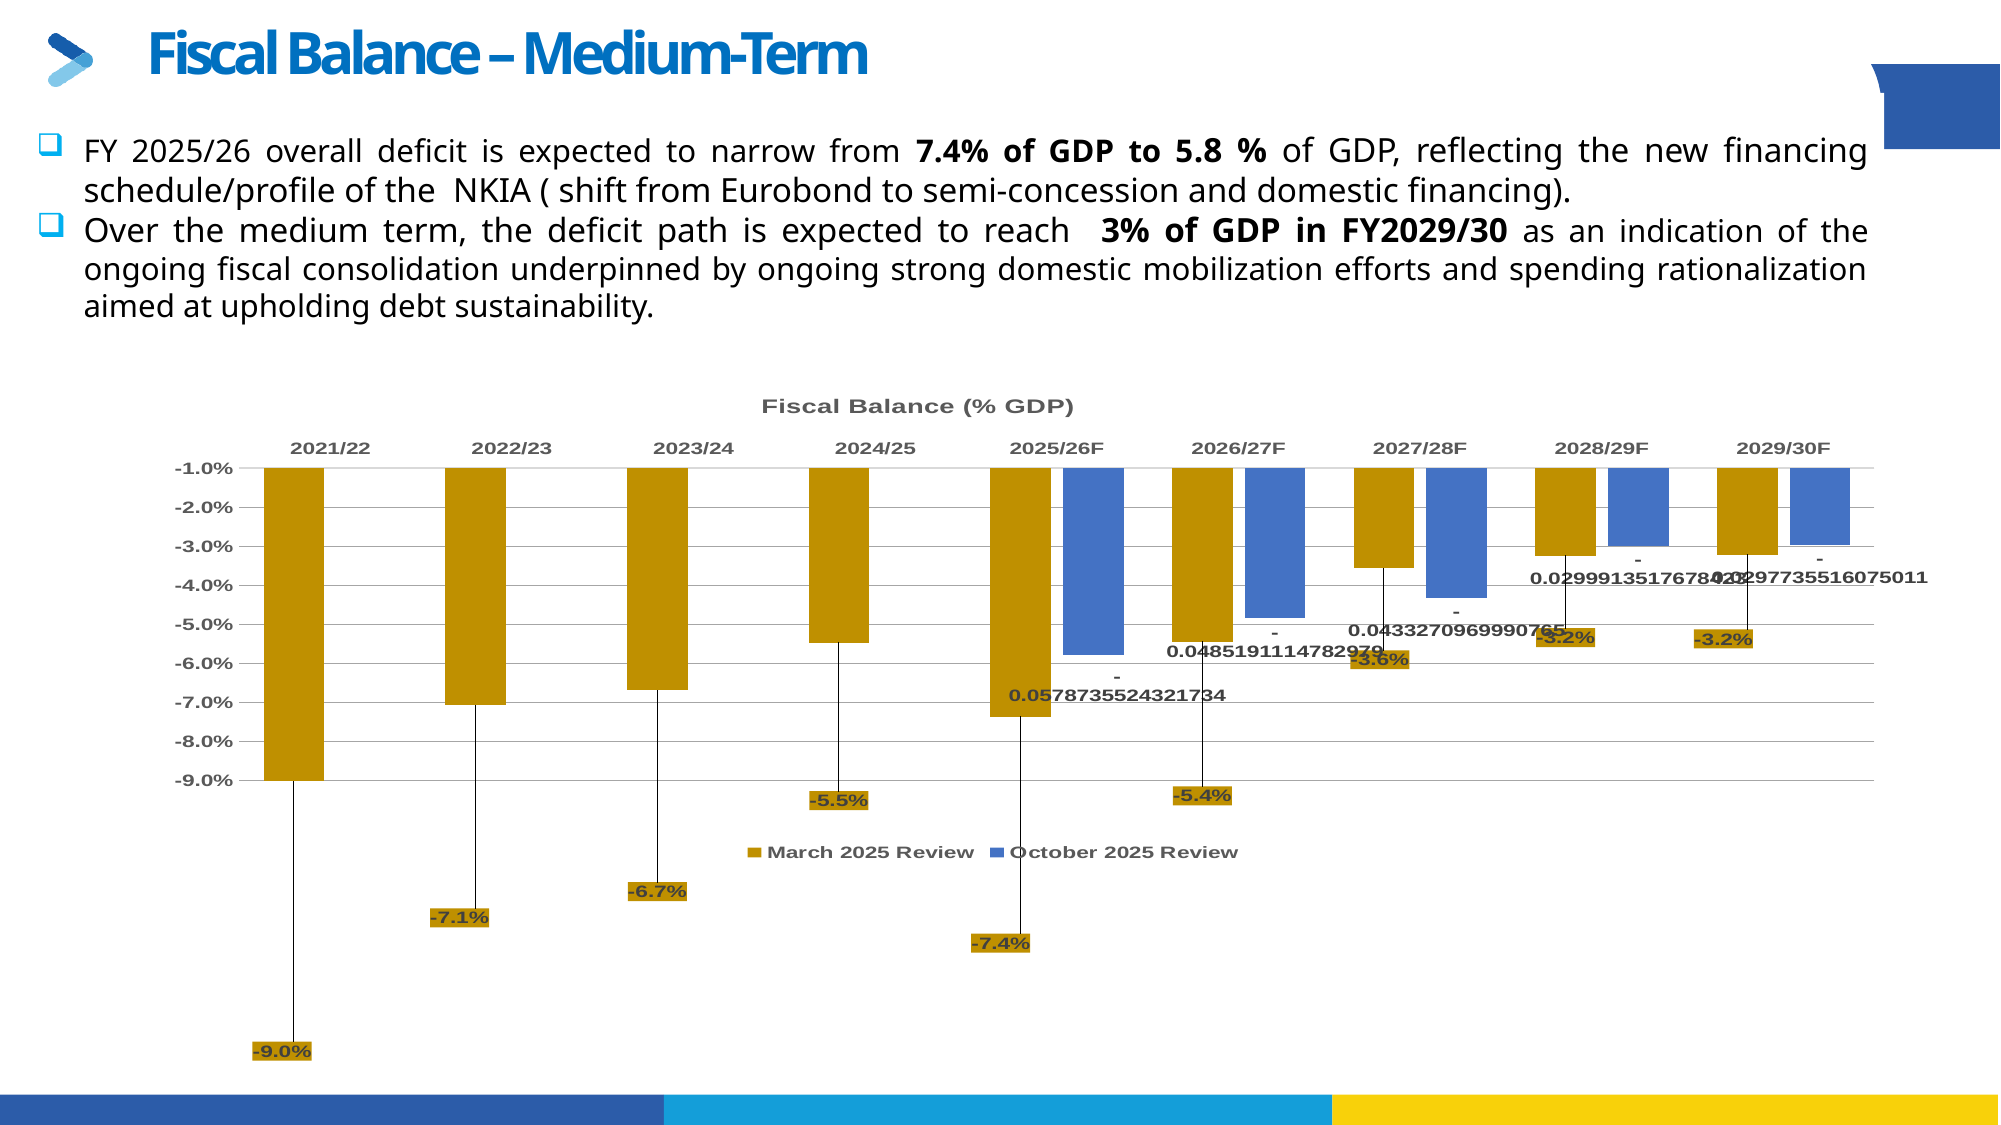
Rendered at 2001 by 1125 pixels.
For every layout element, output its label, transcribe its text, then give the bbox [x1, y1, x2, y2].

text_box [0, 1094, 1999, 1125]
text_box [1871, 64, 2000, 150]
picture [47, 32, 94, 87]
text_box FY 2025/26 overall deficit is expected to narrow from 7.4% of GDP to 5.8 % of GDP, reflecting the new financing schedule/profile of the NKIA ( shift from Eurobond to semi-concession and domestic financing). Over the medium term, the deficit path is expected to reach 3% of GDP in FY2029/30 as an indication of the ongoing fiscal consolidation underpinned by ongoing strong domestic mobilization efforts and spending rationalization aimed at upholding debt sustainability. [20, 91, 1886, 358]
chart [68, 382, 1932, 1062]
title Fiscal Balance – Medium-Term [144, 13, 1145, 91]
